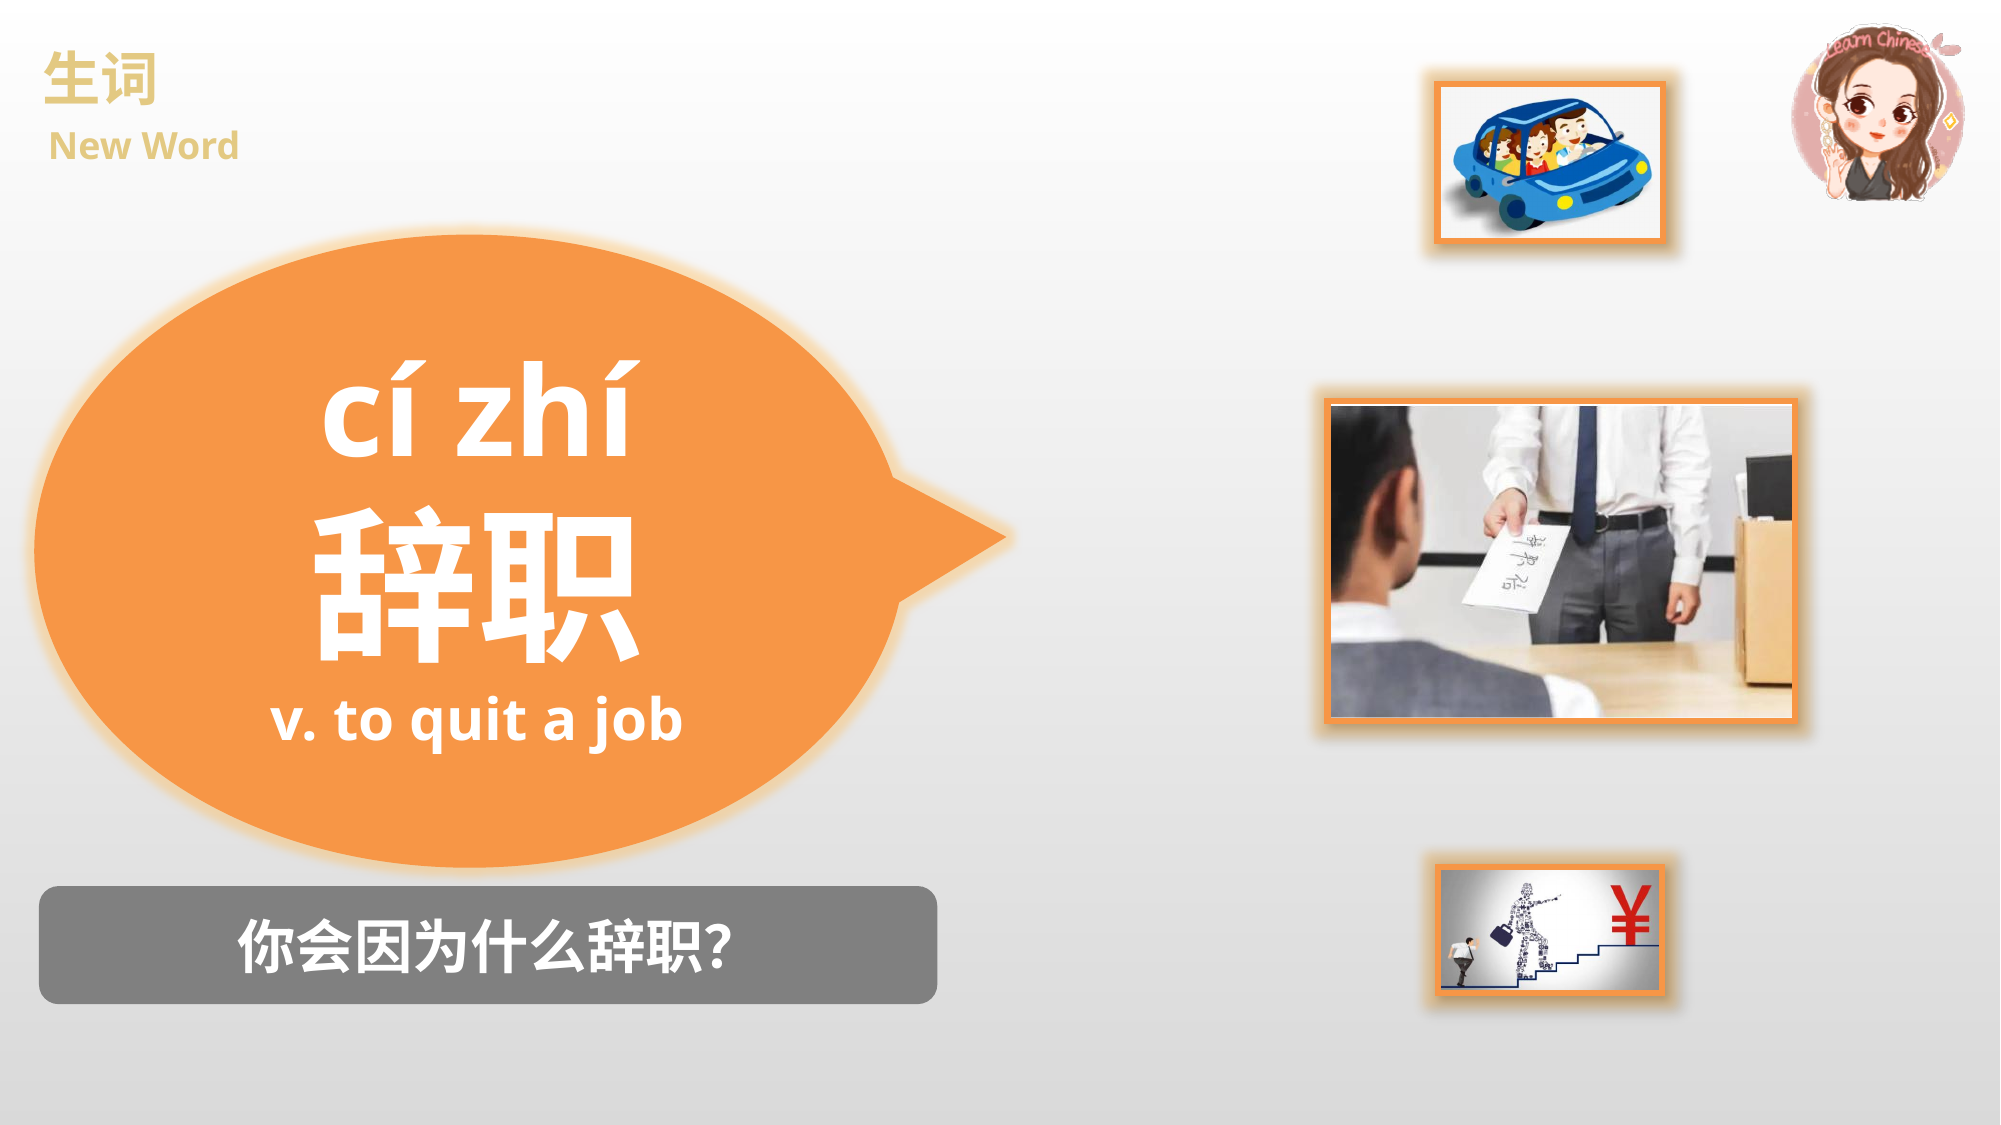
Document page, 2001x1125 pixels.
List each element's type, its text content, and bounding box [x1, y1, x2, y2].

picture [1330, 403, 1792, 718]
text_box New Word [33, 115, 256, 175]
picture [1758, 0, 1998, 240]
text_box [27, 239, 928, 864]
picture [1440, 87, 1660, 238]
picture [1441, 869, 1660, 991]
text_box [38, 886, 938, 1005]
text_box 生词 [27, 35, 174, 120]
